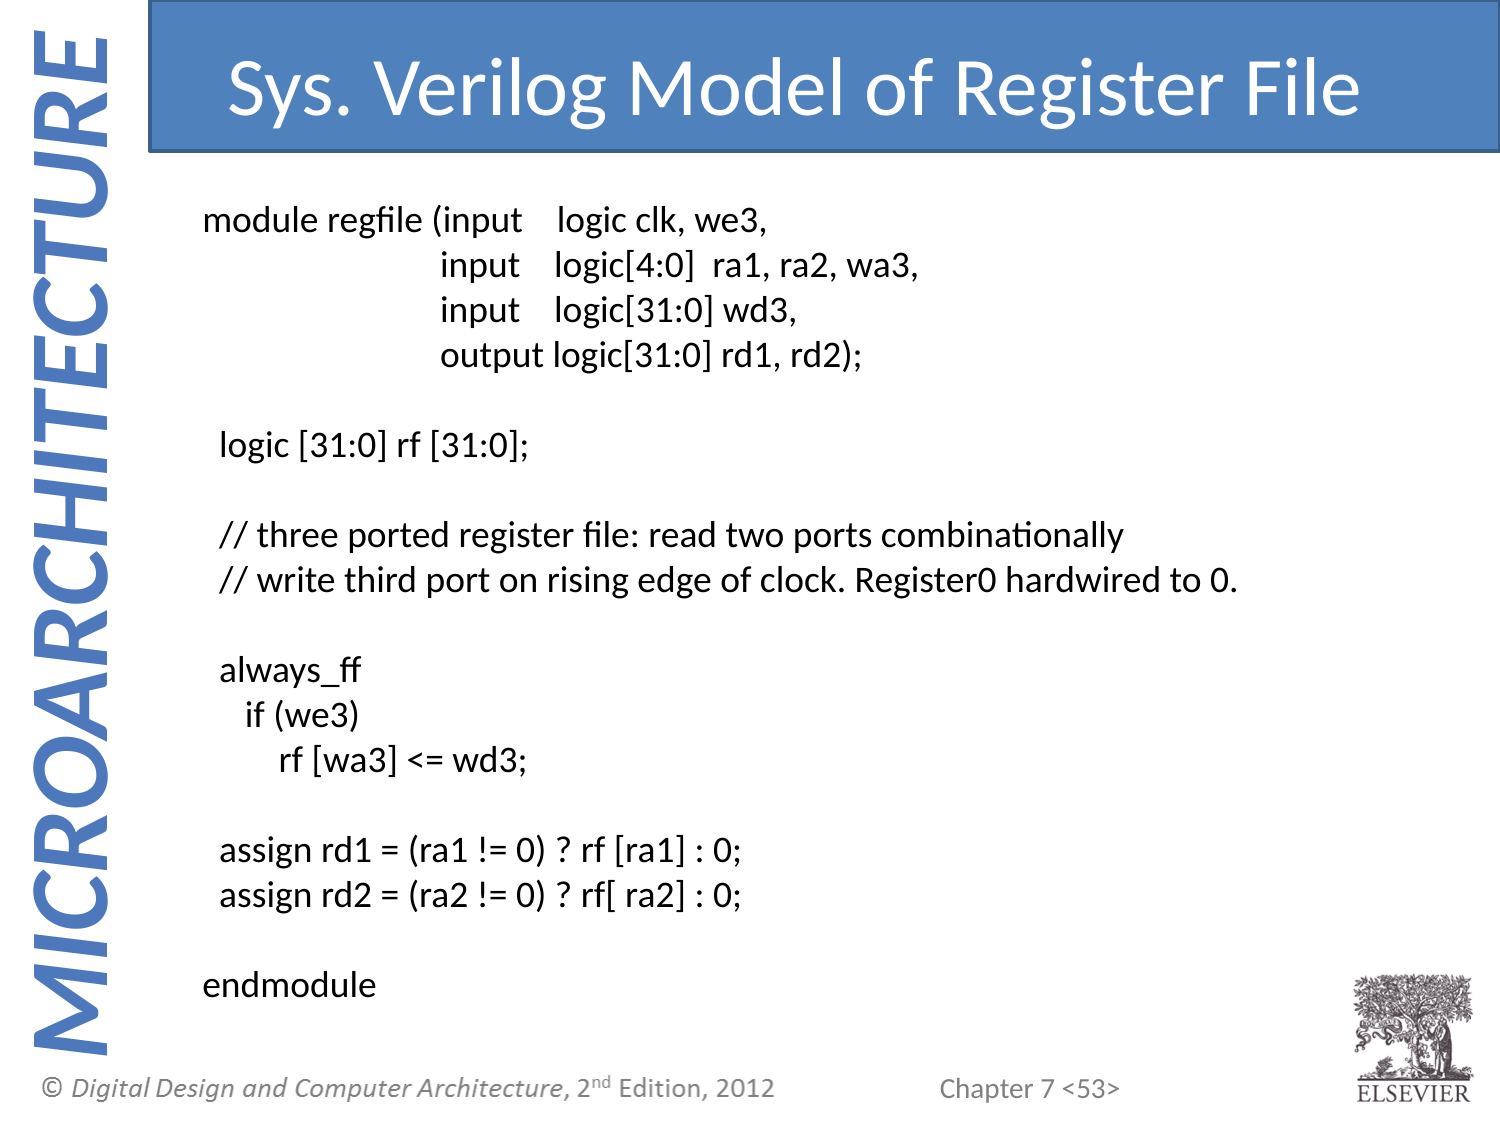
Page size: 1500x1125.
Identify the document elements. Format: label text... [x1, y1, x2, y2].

picture [0, 0, 1500, 1125]
text_box Sys. Verilog Model of Register File [212, 24, 1450, 140]
text_box module regfile (input logic clk, we3, input logic[4:0] ra1, ra2, wa3, input logic[31:0] wd3, output logic[31:0] rd1, rd2); logic [31:0] rf [31:0]; // three ported register file: read two ports combinationally // write third port on rising edge of clock. Register0 hardwired to 0. always_ff if (we3) rf [wa3] <= wd3; assign rd1 = (ra1 != 0) ? rf [ra1] : 0; assign rd2 = (ra2 != 0) ? rf[ ra2] : 0; endmodule [187, 187, 1400, 1013]
